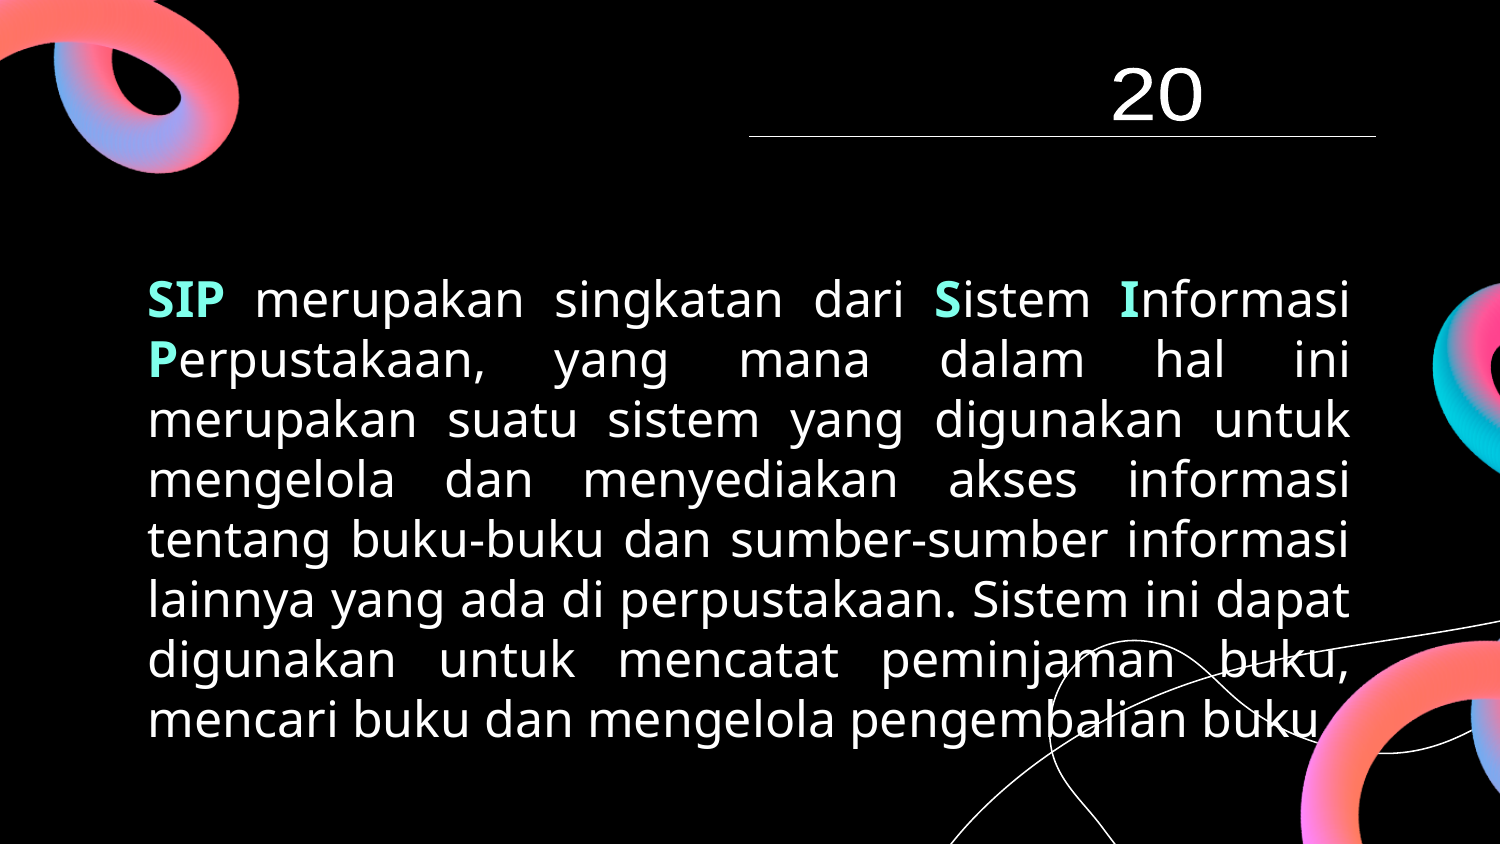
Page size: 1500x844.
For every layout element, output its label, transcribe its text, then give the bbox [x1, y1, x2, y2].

subtitle SIP merupakan singkatan dari Sistem Informasi Perpustakaan, yang mana dalam hal ini merupakan suatu sistem yang digunakan untuk mengelola dan menyediakan akses informasi tentang buku-buku dan sumber-sumber informasi lainnya yang ada di perpustakaan. Sistem ini dapat digunakan untuk mencatat peminjaman buku, mencari buku dan mengelola pengembalian buku. [132, 491, 1156, 763]
picture [0, 0, 424, 303]
picture [1084, 247, 1500, 844]
